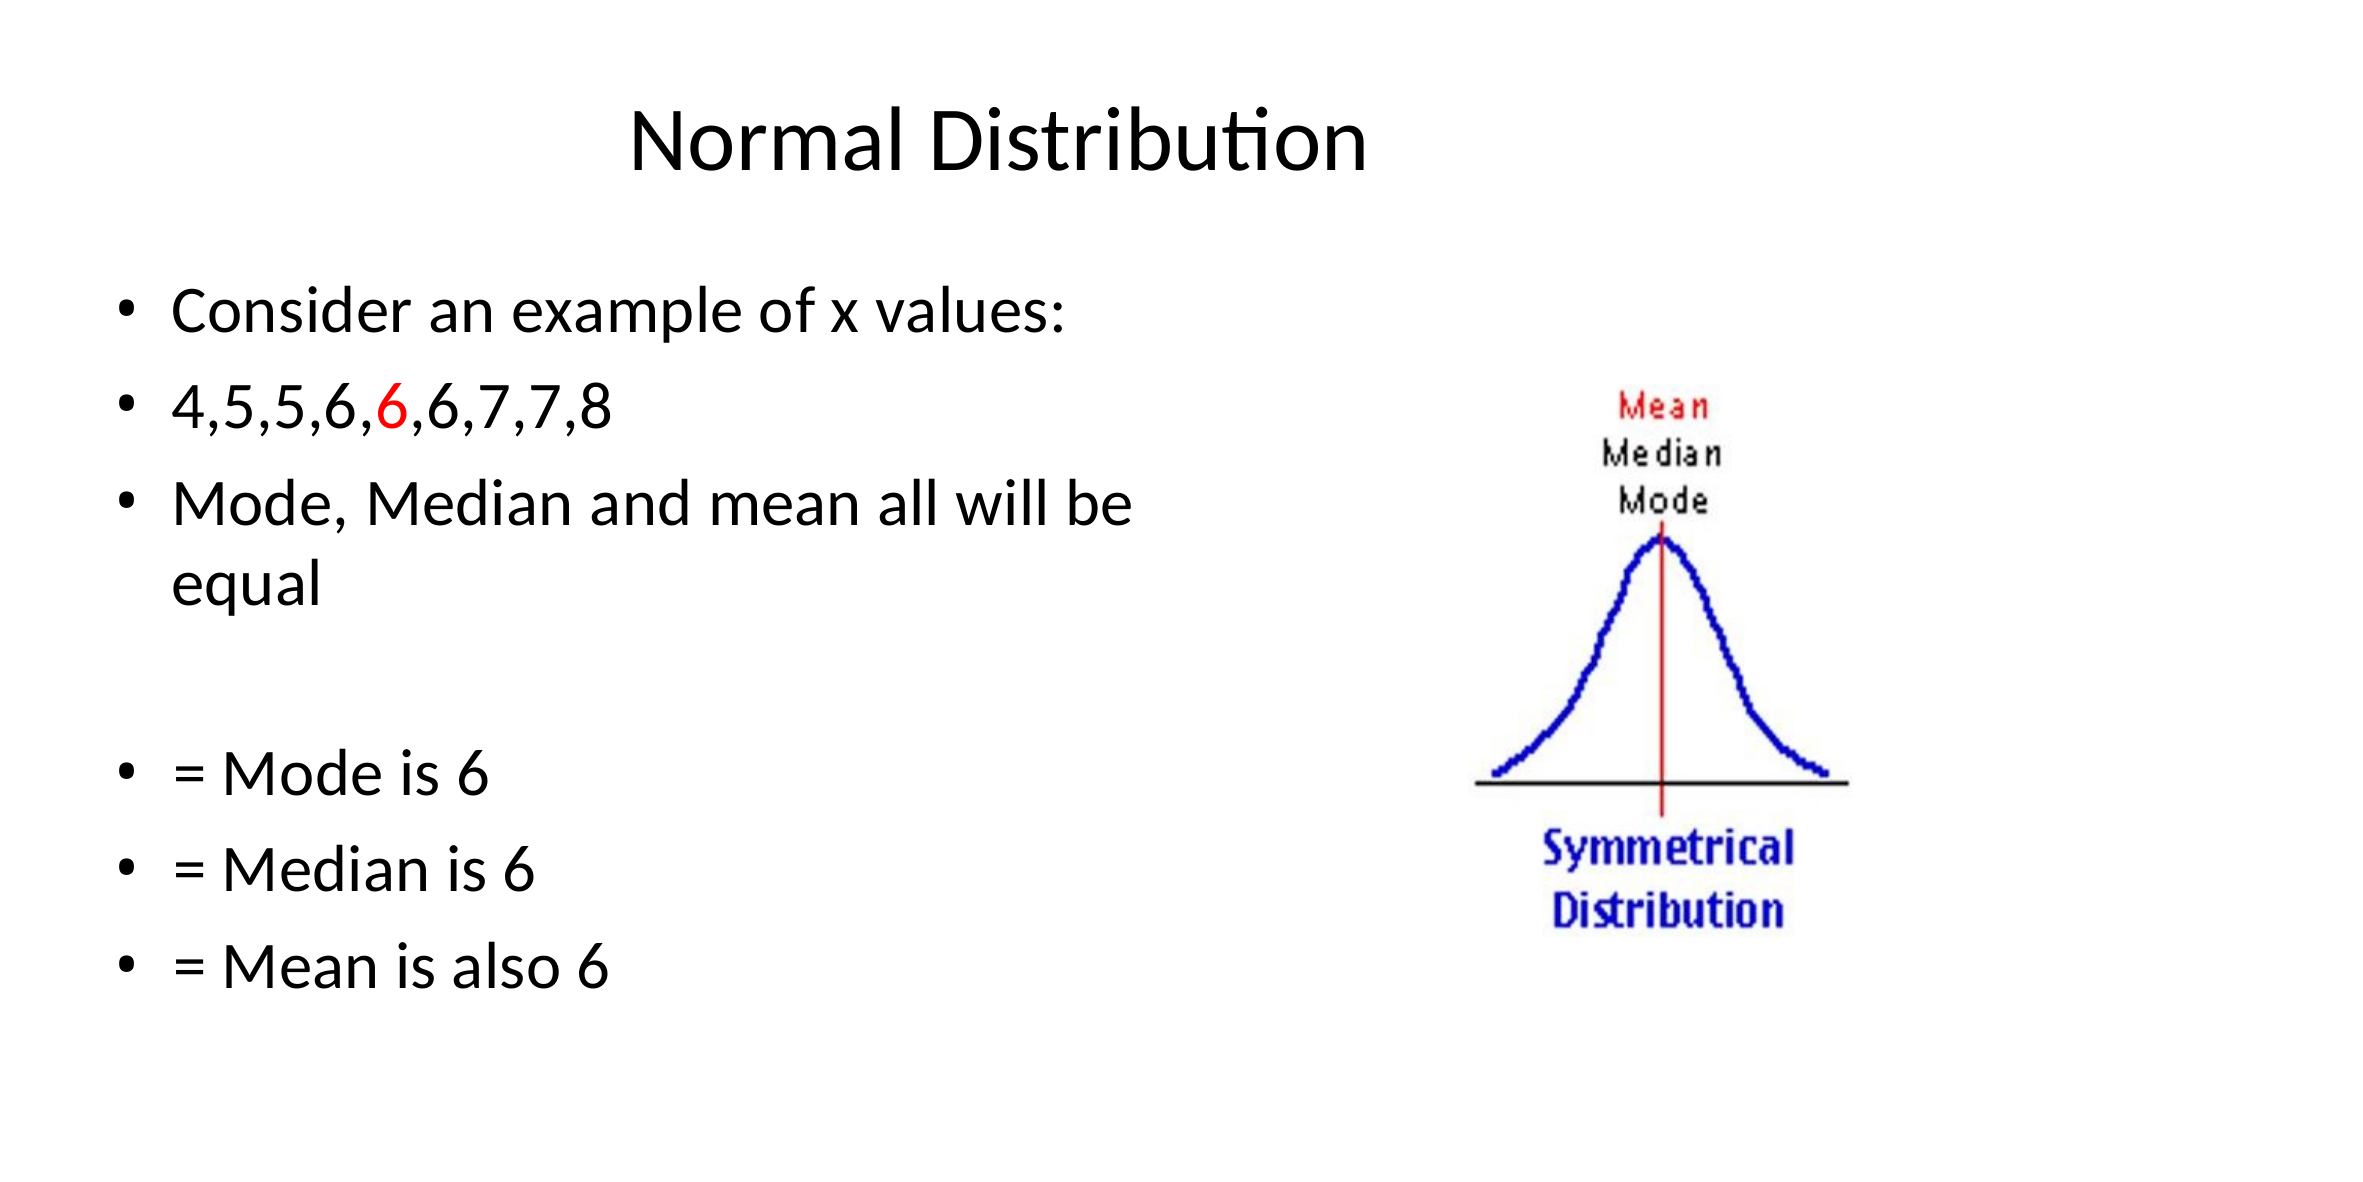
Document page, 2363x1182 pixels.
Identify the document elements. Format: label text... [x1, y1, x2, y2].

text_box Consider an example of x values: 4,5,5,6,6,6,7,7,8 Mode, Median and mean all will be equal • = Mode is 6 • = Median is 6 • = Mean is also 6 [112, 248, 1297, 1002]
title Normal Distribution [625, 75, 1375, 276]
picture [1468, 384, 1854, 938]
